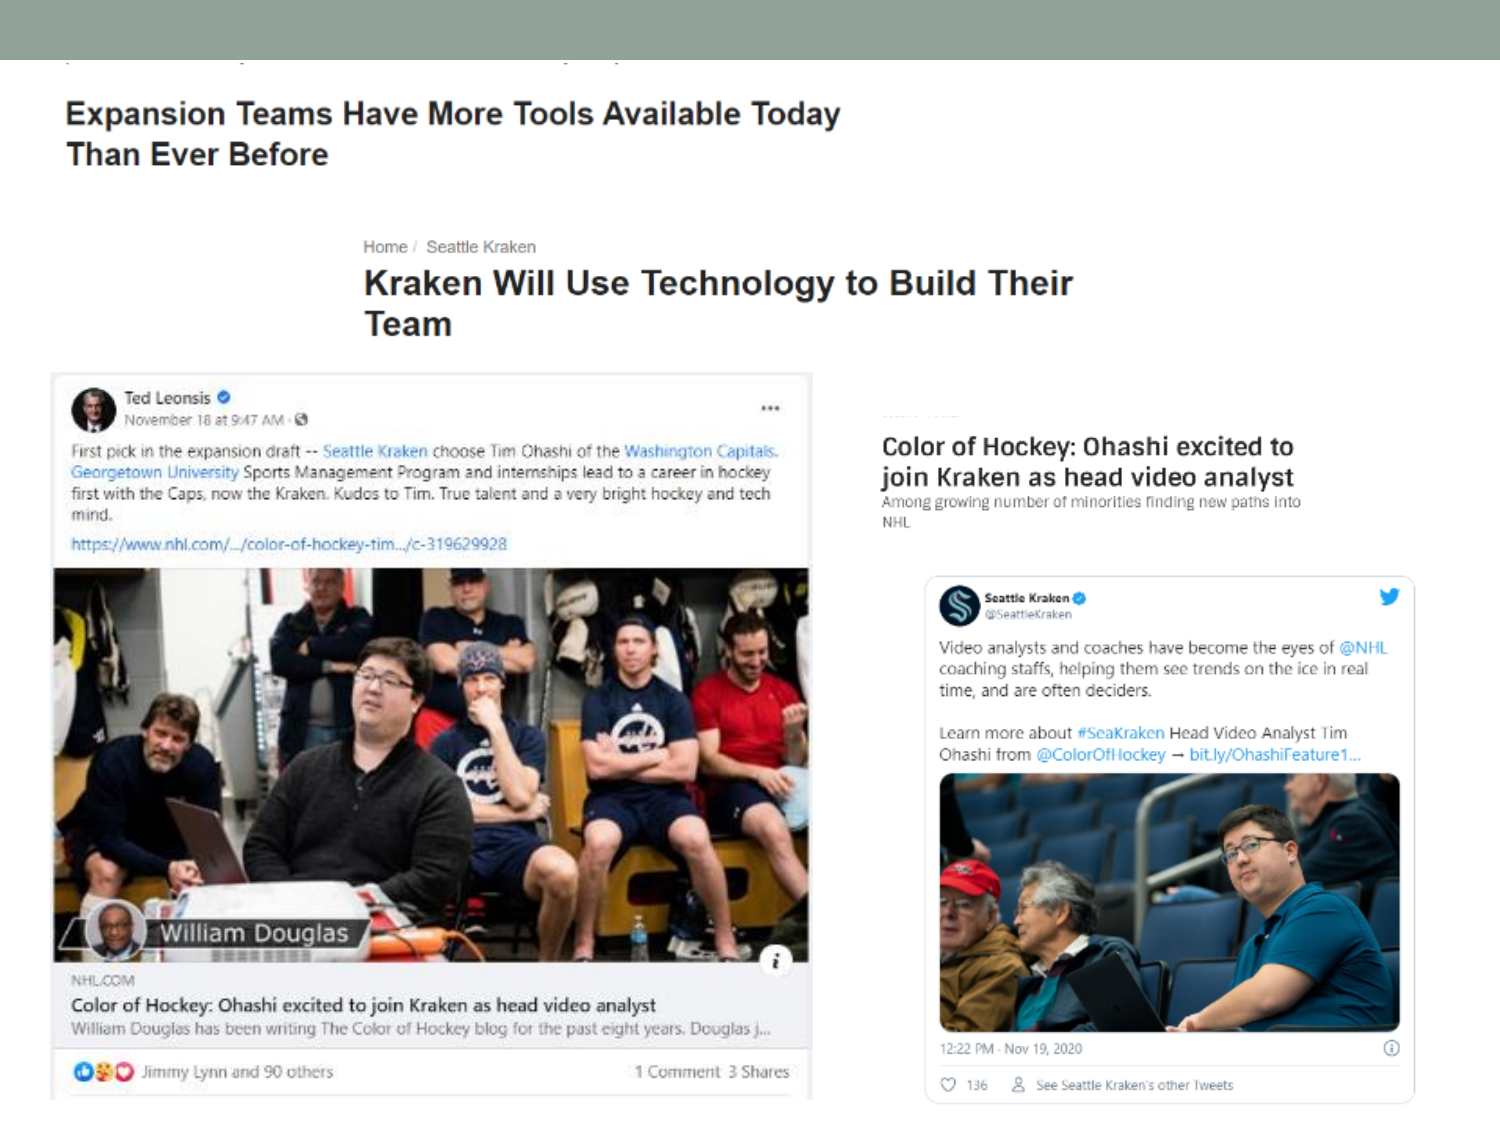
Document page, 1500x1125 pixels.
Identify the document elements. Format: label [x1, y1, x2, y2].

picture [49, 372, 813, 1101]
picture [349, 228, 1094, 367]
picture [912, 568, 1426, 1117]
picture [49, 63, 865, 183]
picture [861, 416, 1313, 536]
